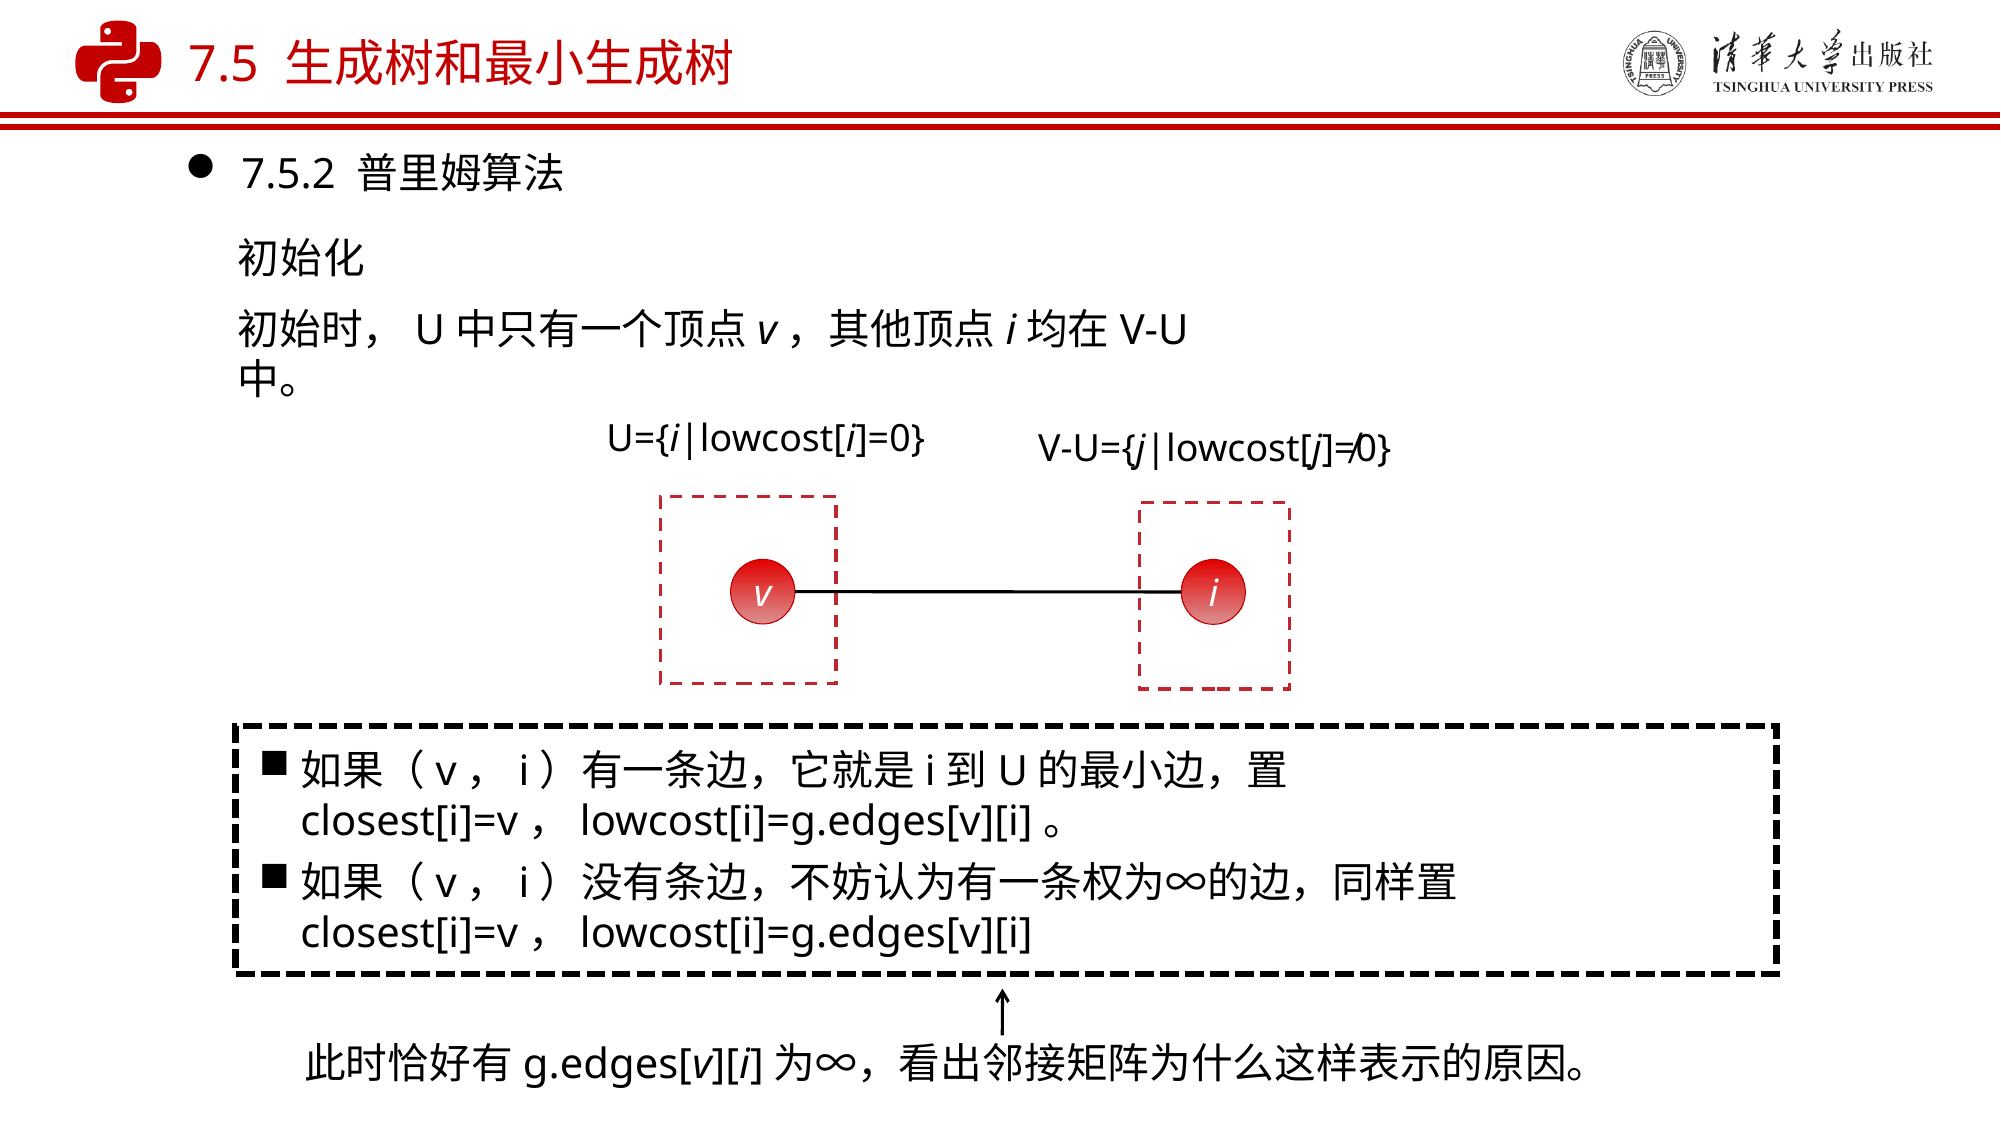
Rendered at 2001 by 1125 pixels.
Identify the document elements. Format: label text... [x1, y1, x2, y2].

text_box 初始化 [222, 224, 434, 290]
text_box 如果（v，i）有一条边，它就是i到U的最小边，置closest[i]=v，lowcost[i]=g.edges[v][i]。 如果（v，i）没有条边，不妨认为有一条权为∞的边，同样置closest[i]=v，lowcost[i]=g.edges[v][i] [234, 725, 1778, 975]
text_box 初始时，U中只有一个顶点v，其他顶点i均在V-U中。 [222, 295, 1255, 411]
text_box 此时恰好有g.edges[v][i]为∞，看出邻接矩阵为什么这样表示的原因。 [289, 1029, 1614, 1094]
text_box 7.5 生成树和最小生成树 [174, 24, 750, 99]
text_box 7.5.2 普里姆算法 [170, 139, 966, 204]
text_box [589, 414, 1422, 689]
